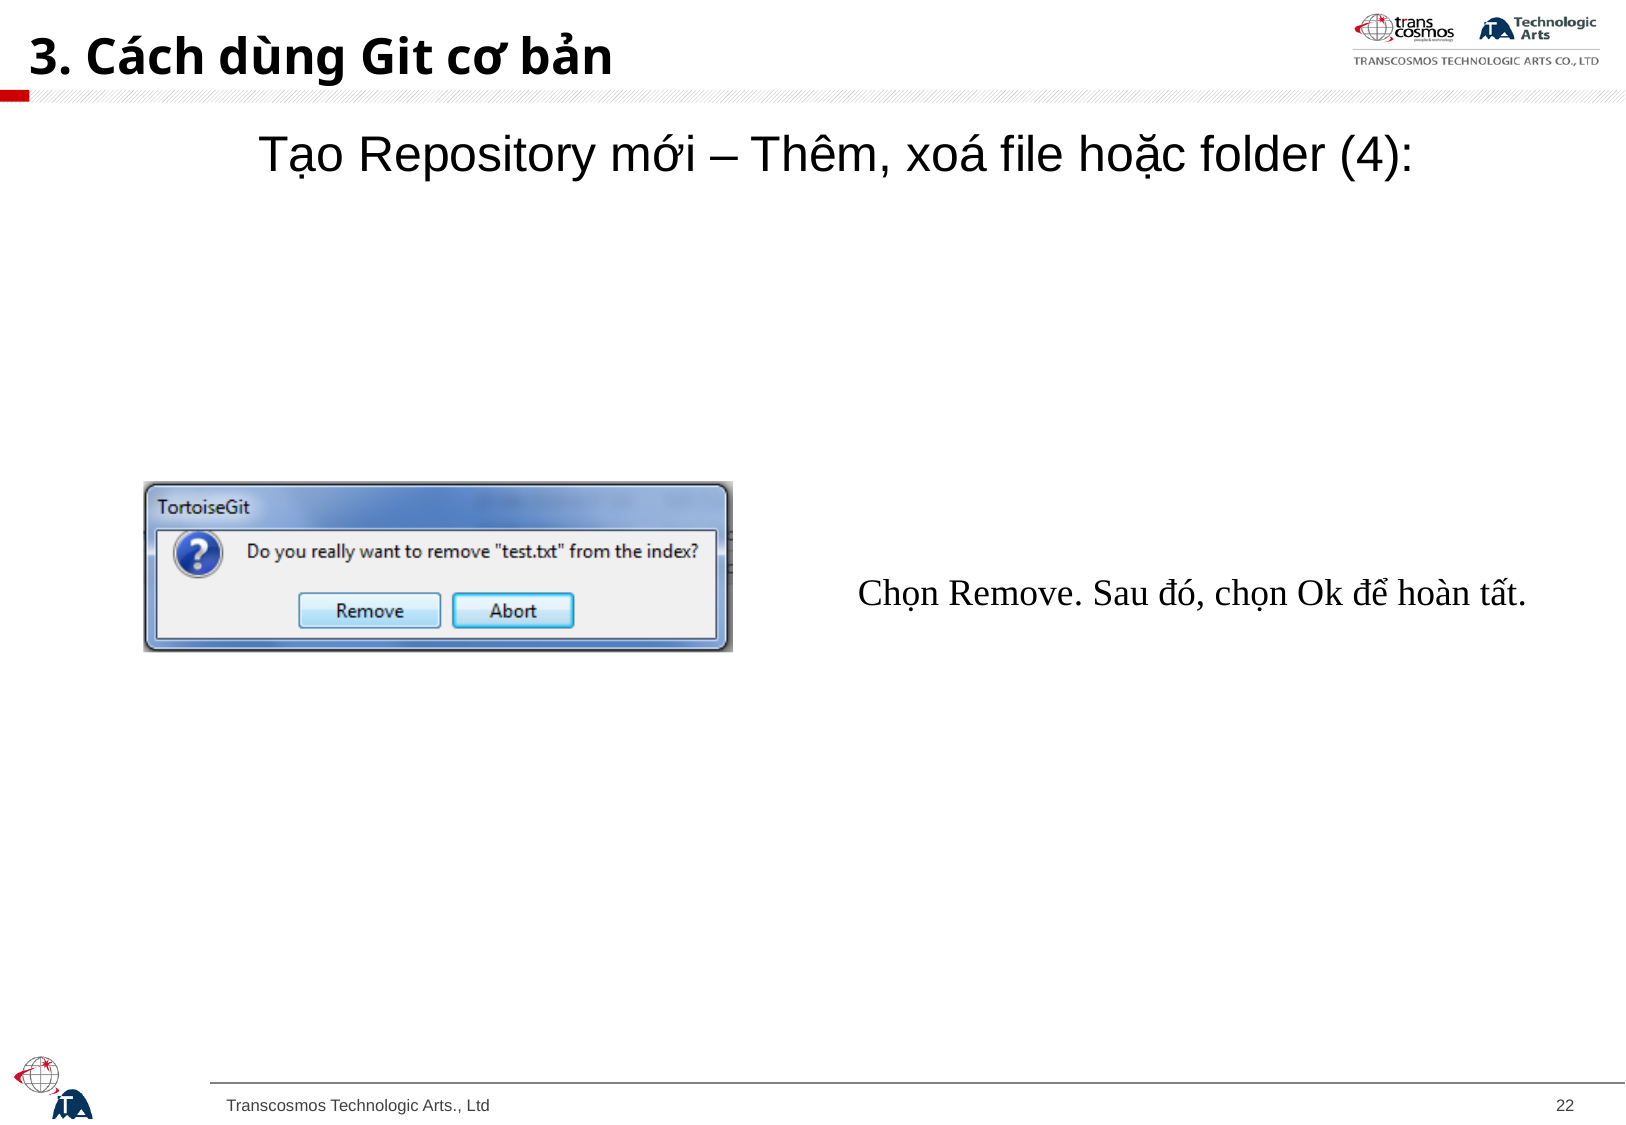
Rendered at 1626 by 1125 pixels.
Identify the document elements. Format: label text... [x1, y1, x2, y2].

text_box Tạo Repository mới – Thêm, xoá file hoặc folder (4): [19, 113, 1581, 189]
picture [14, 1055, 93, 1120]
picture [142, 481, 733, 654]
title 3. Cách dùng Git cơ bản [19, 25, 670, 90]
text_box Chọn Remove. Sau đó, chọn Ok để hoàn tất. [738, 567, 1625, 614]
picture [1351, 12, 1616, 79]
